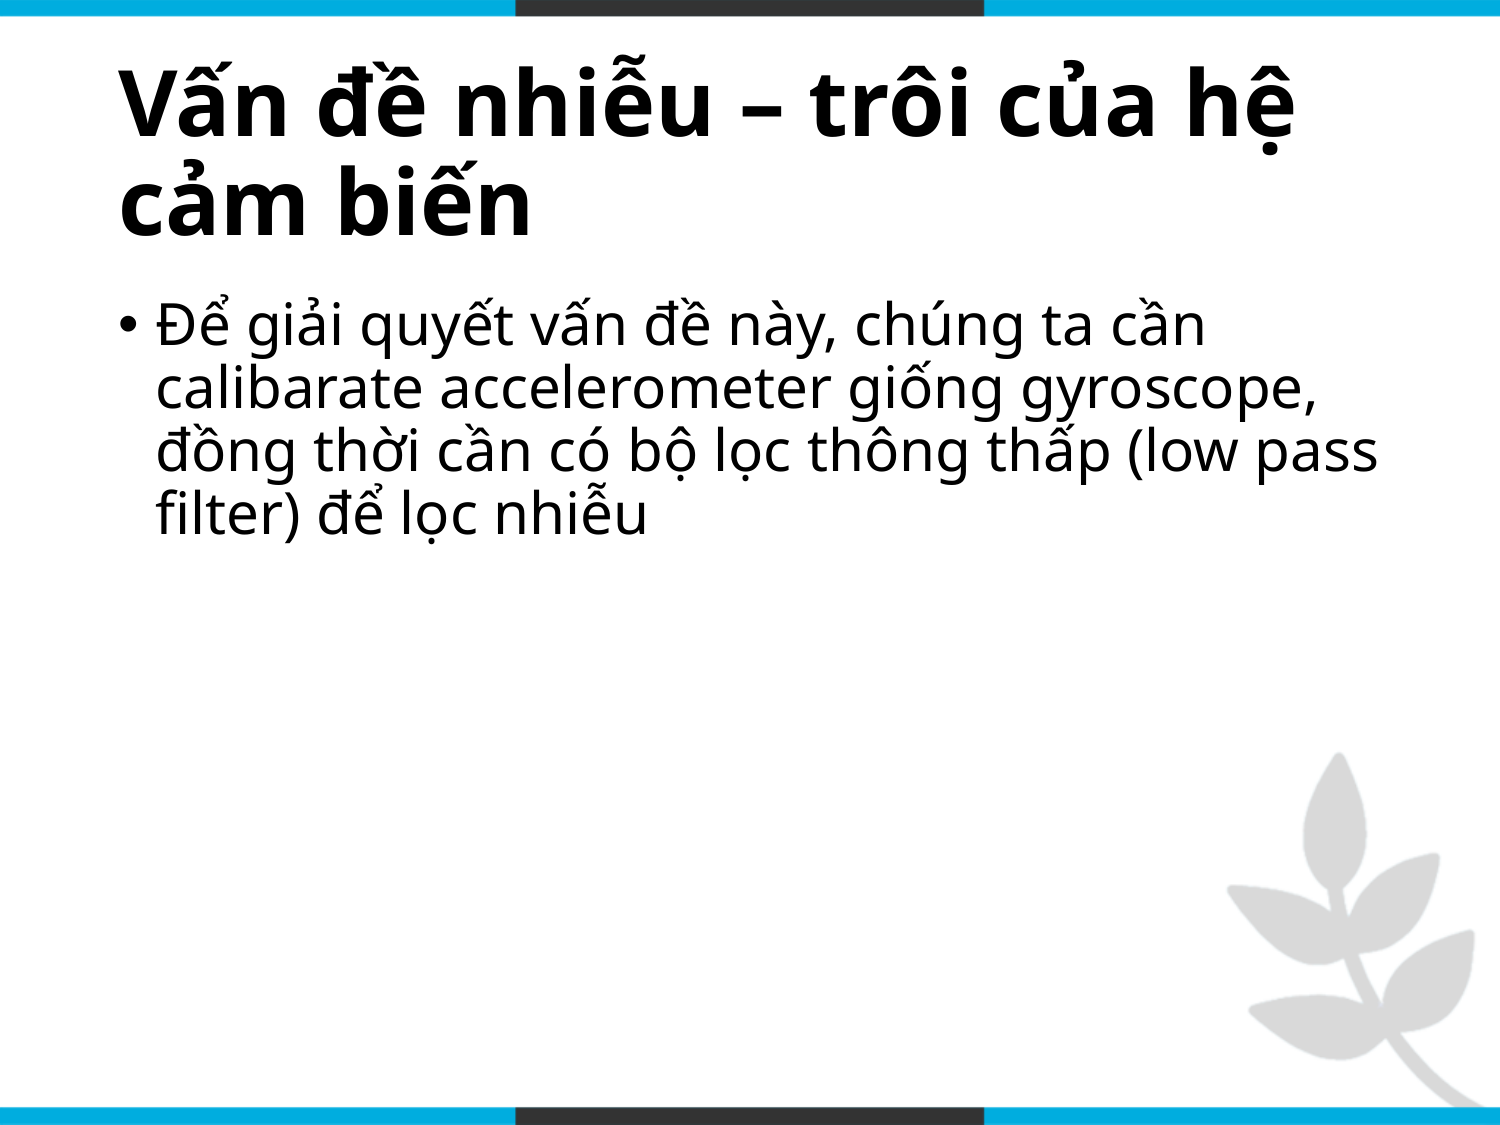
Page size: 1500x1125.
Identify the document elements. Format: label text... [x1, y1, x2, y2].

picture [0, 0, 1500, 1125]
title Vấn đề nhiễu – trôi của hệ cảm biến [103, 48, 1397, 266]
list Để giải quyết vấn đề này, chúng ta cần calibarate accelerometer giống gyroscope, đồng thời cần có bộ lọc thông thấp (low pass filter) để lọc nhiễu [103, 287, 1397, 1002]
